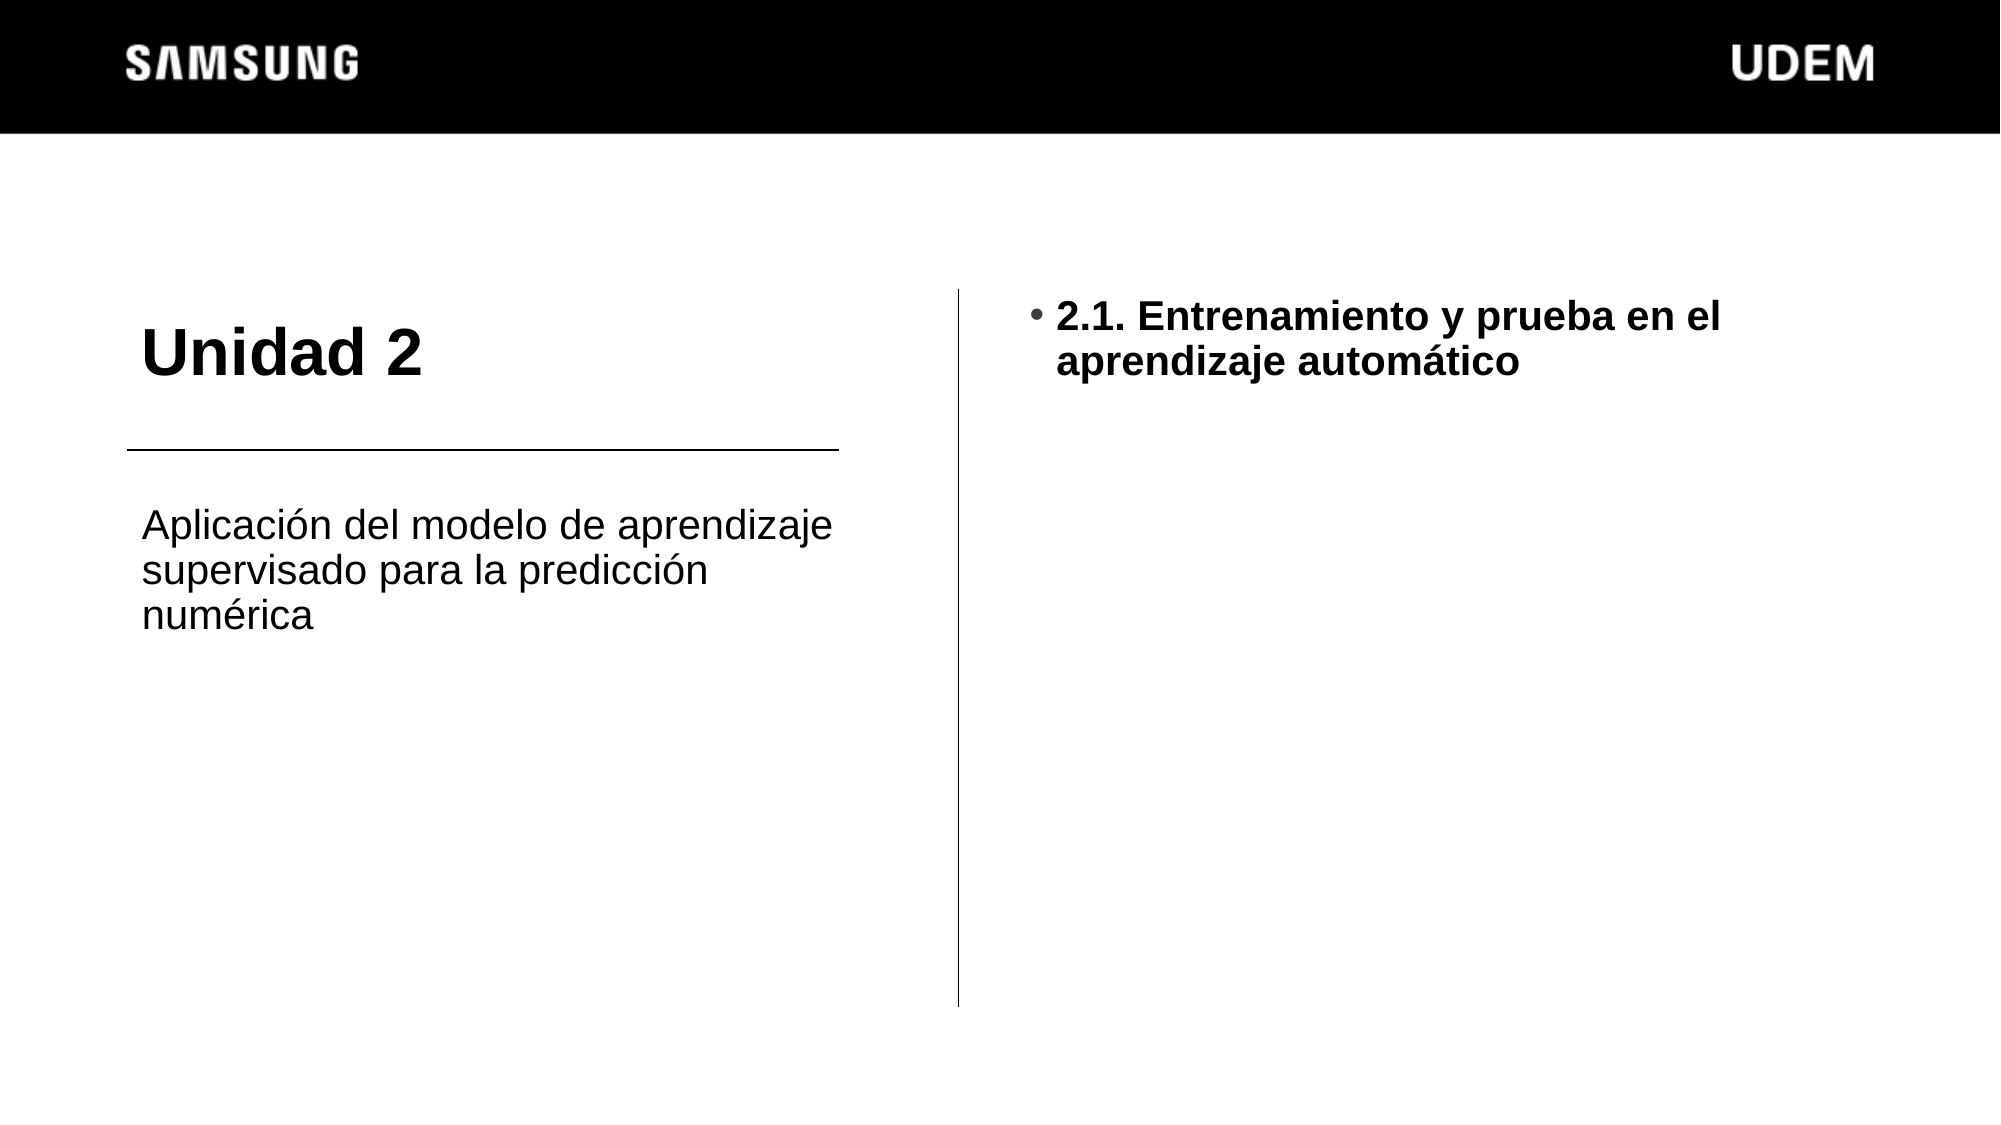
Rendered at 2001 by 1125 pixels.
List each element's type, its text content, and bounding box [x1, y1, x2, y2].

title Unidad 2 [126, 283, 839, 425]
list 2.1. Entrenamiento y prueba en el aprendizaje automático [1012, 287, 1863, 1001]
list Aplicación del modelo de aprendizaje supervisado para la predicción numérica [126, 495, 884, 1001]
picture [0, 0, 2000, 1124]
